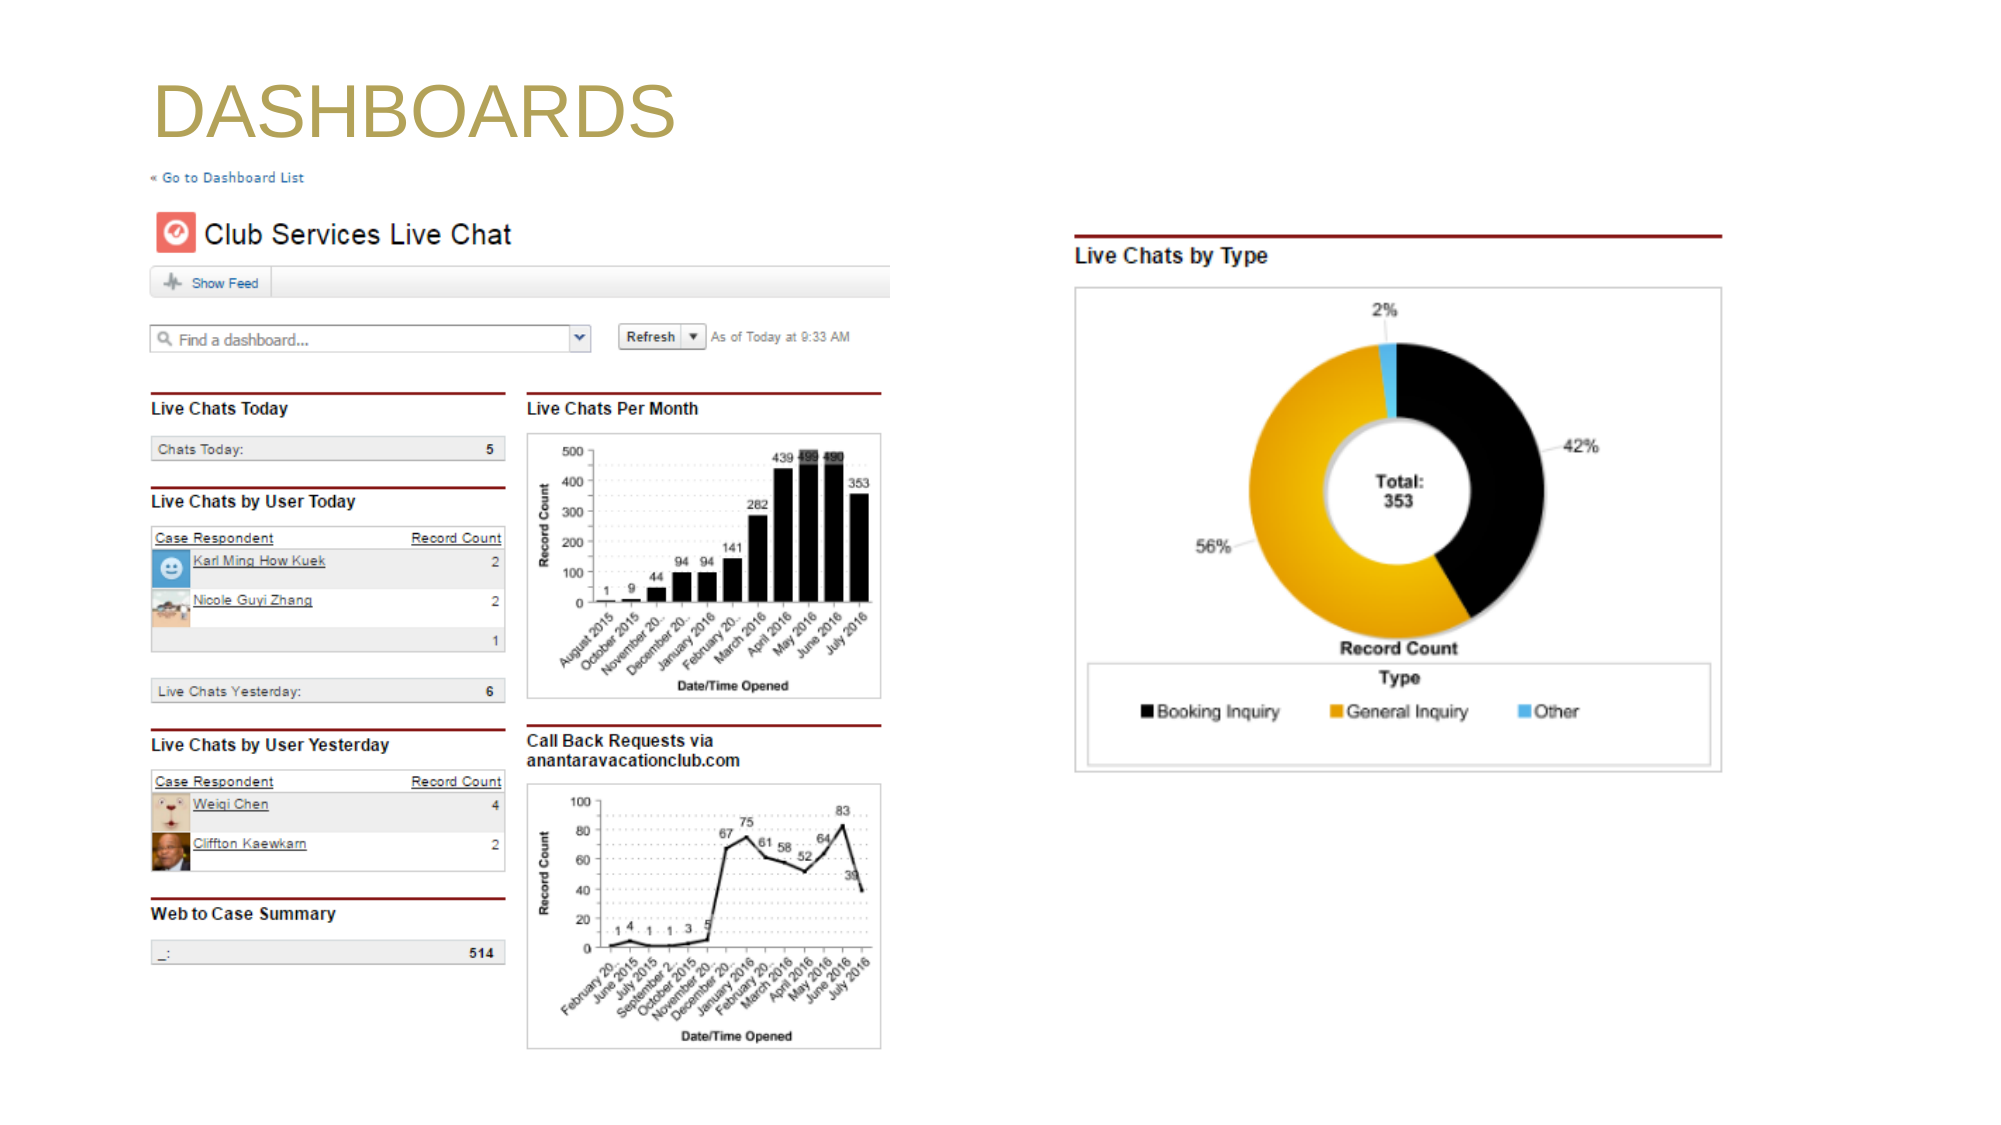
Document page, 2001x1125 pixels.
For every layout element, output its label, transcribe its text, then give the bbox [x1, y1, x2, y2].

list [137, 170, 890, 1065]
title DASHBOARDS [137, 0, 1863, 227]
picture [1073, 226, 1728, 782]
